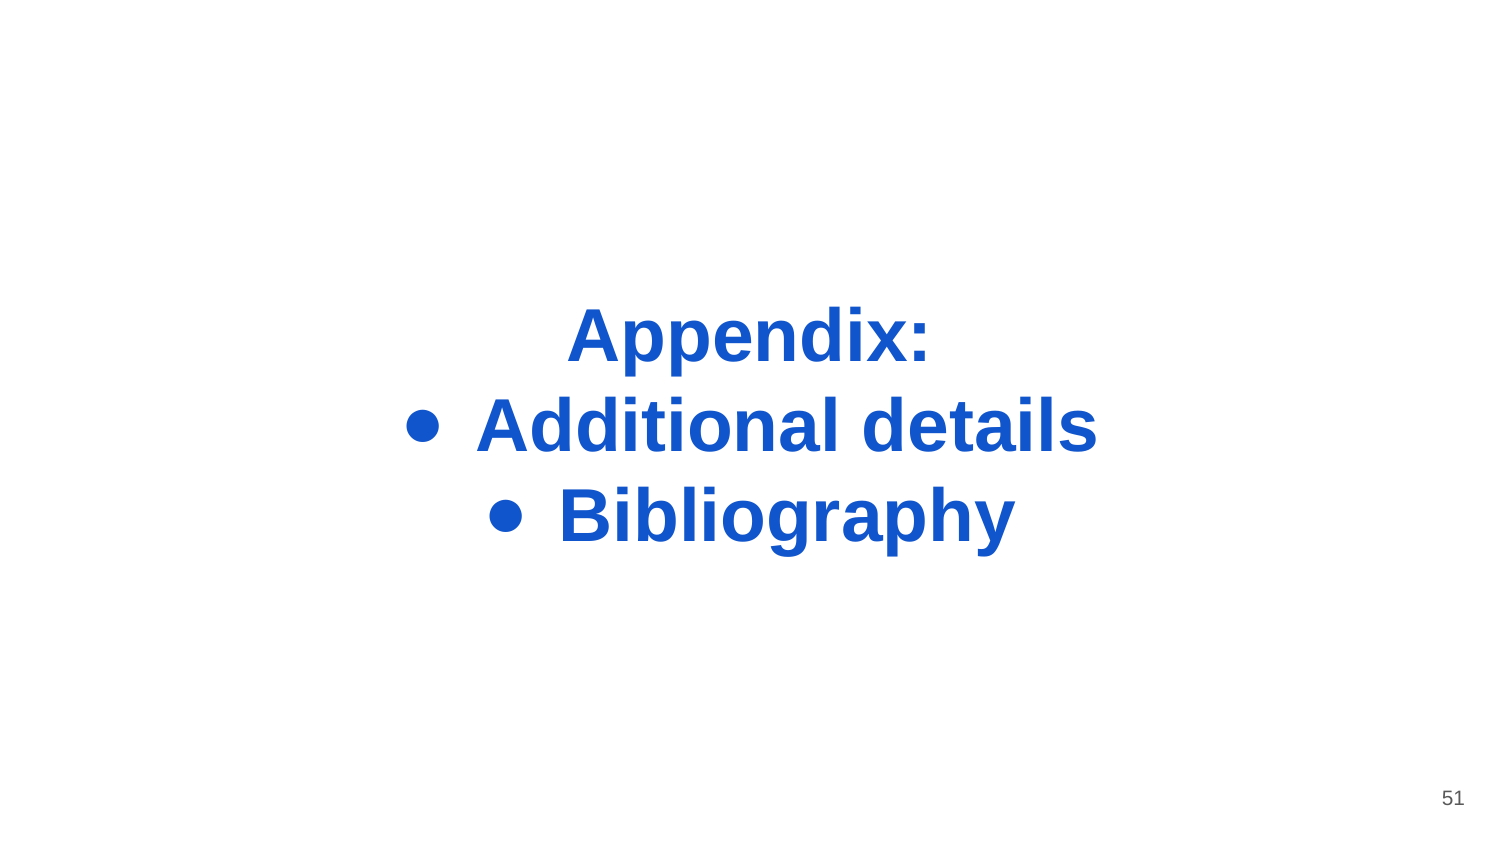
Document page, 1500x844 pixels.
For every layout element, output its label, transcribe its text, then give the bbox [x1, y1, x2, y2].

title Appendix: Additional details Bibliography [51, 282, 1449, 561]
slide_number ‹#› [1389, 764, 1480, 830]
